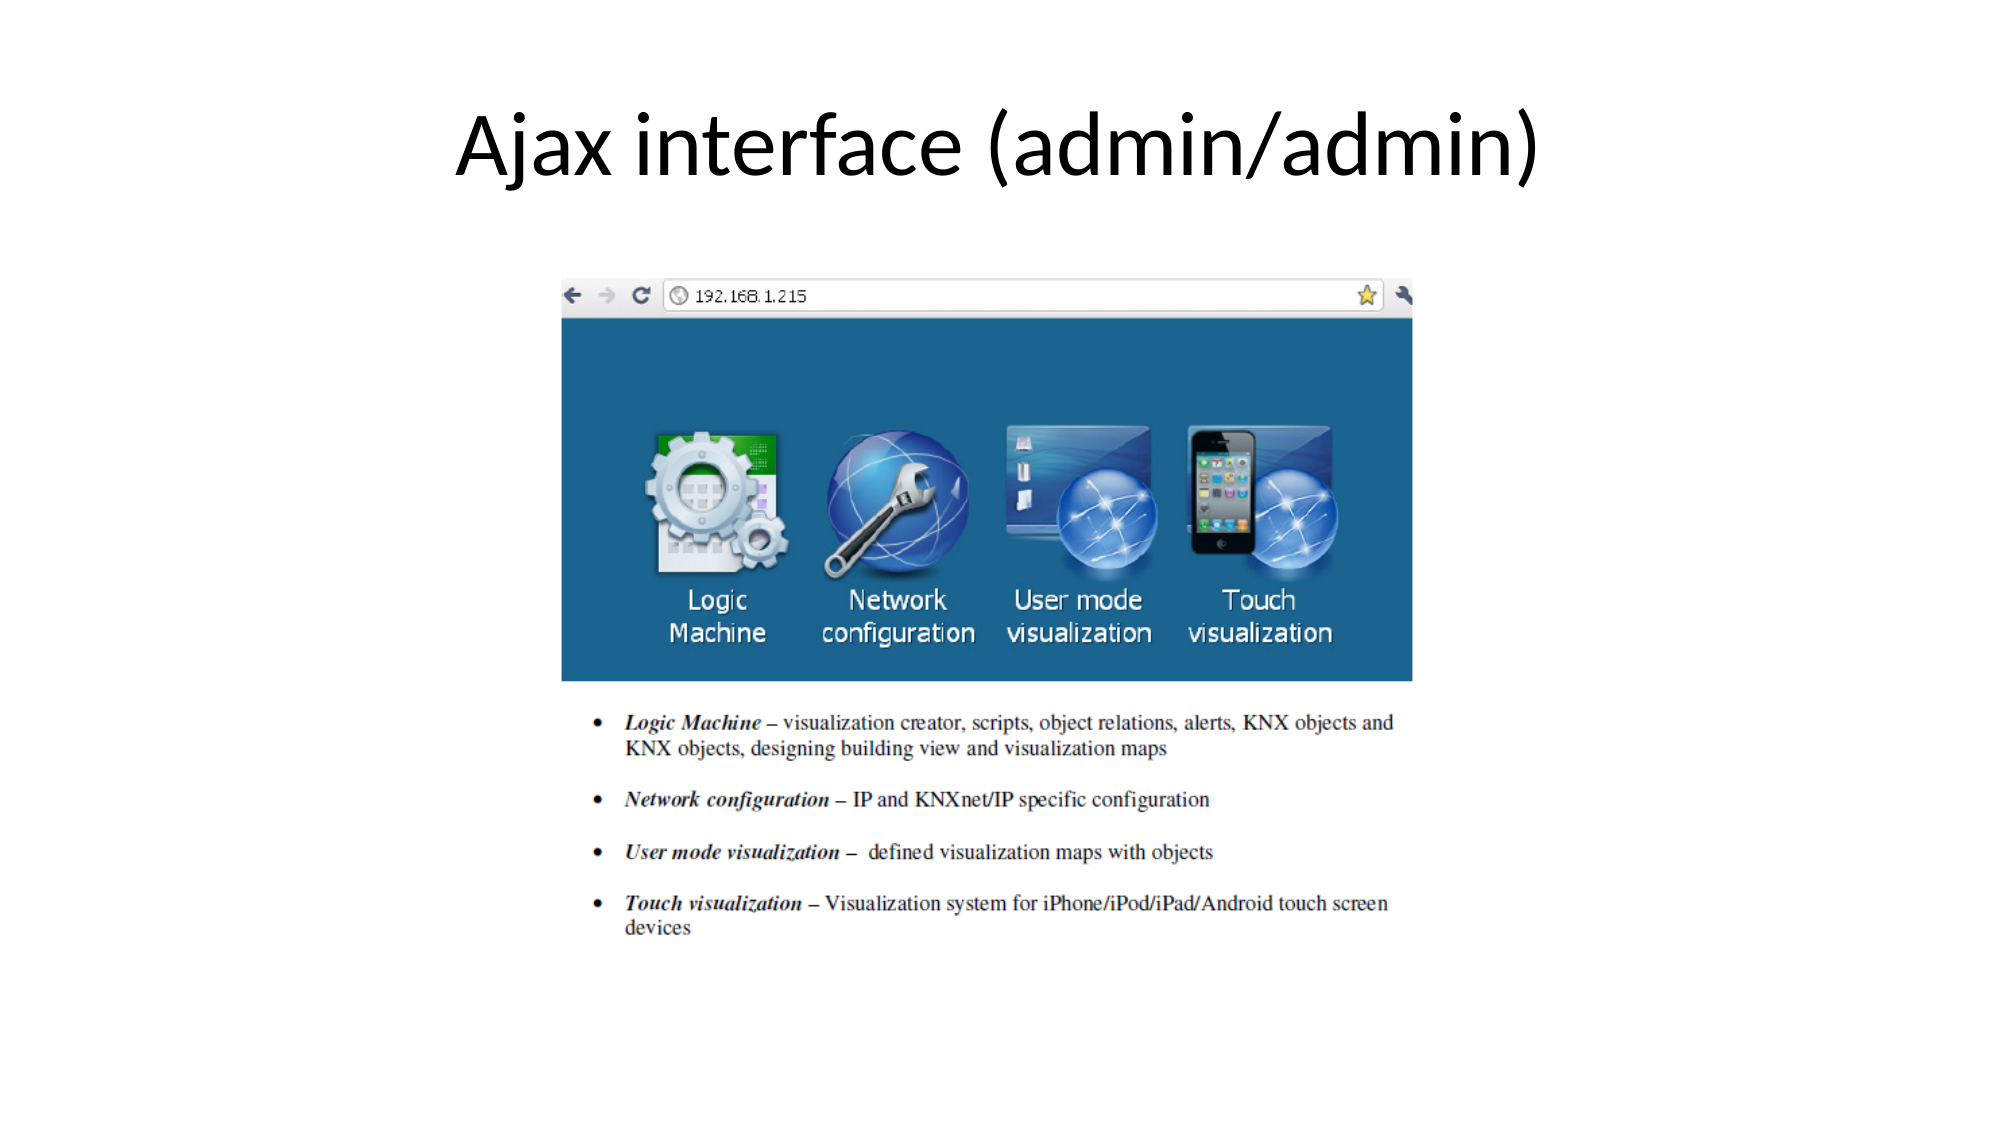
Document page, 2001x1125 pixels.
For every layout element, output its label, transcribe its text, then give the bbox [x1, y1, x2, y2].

title Ajax interface (admin/admin) [99, 45, 1900, 233]
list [550, 262, 1449, 1006]
